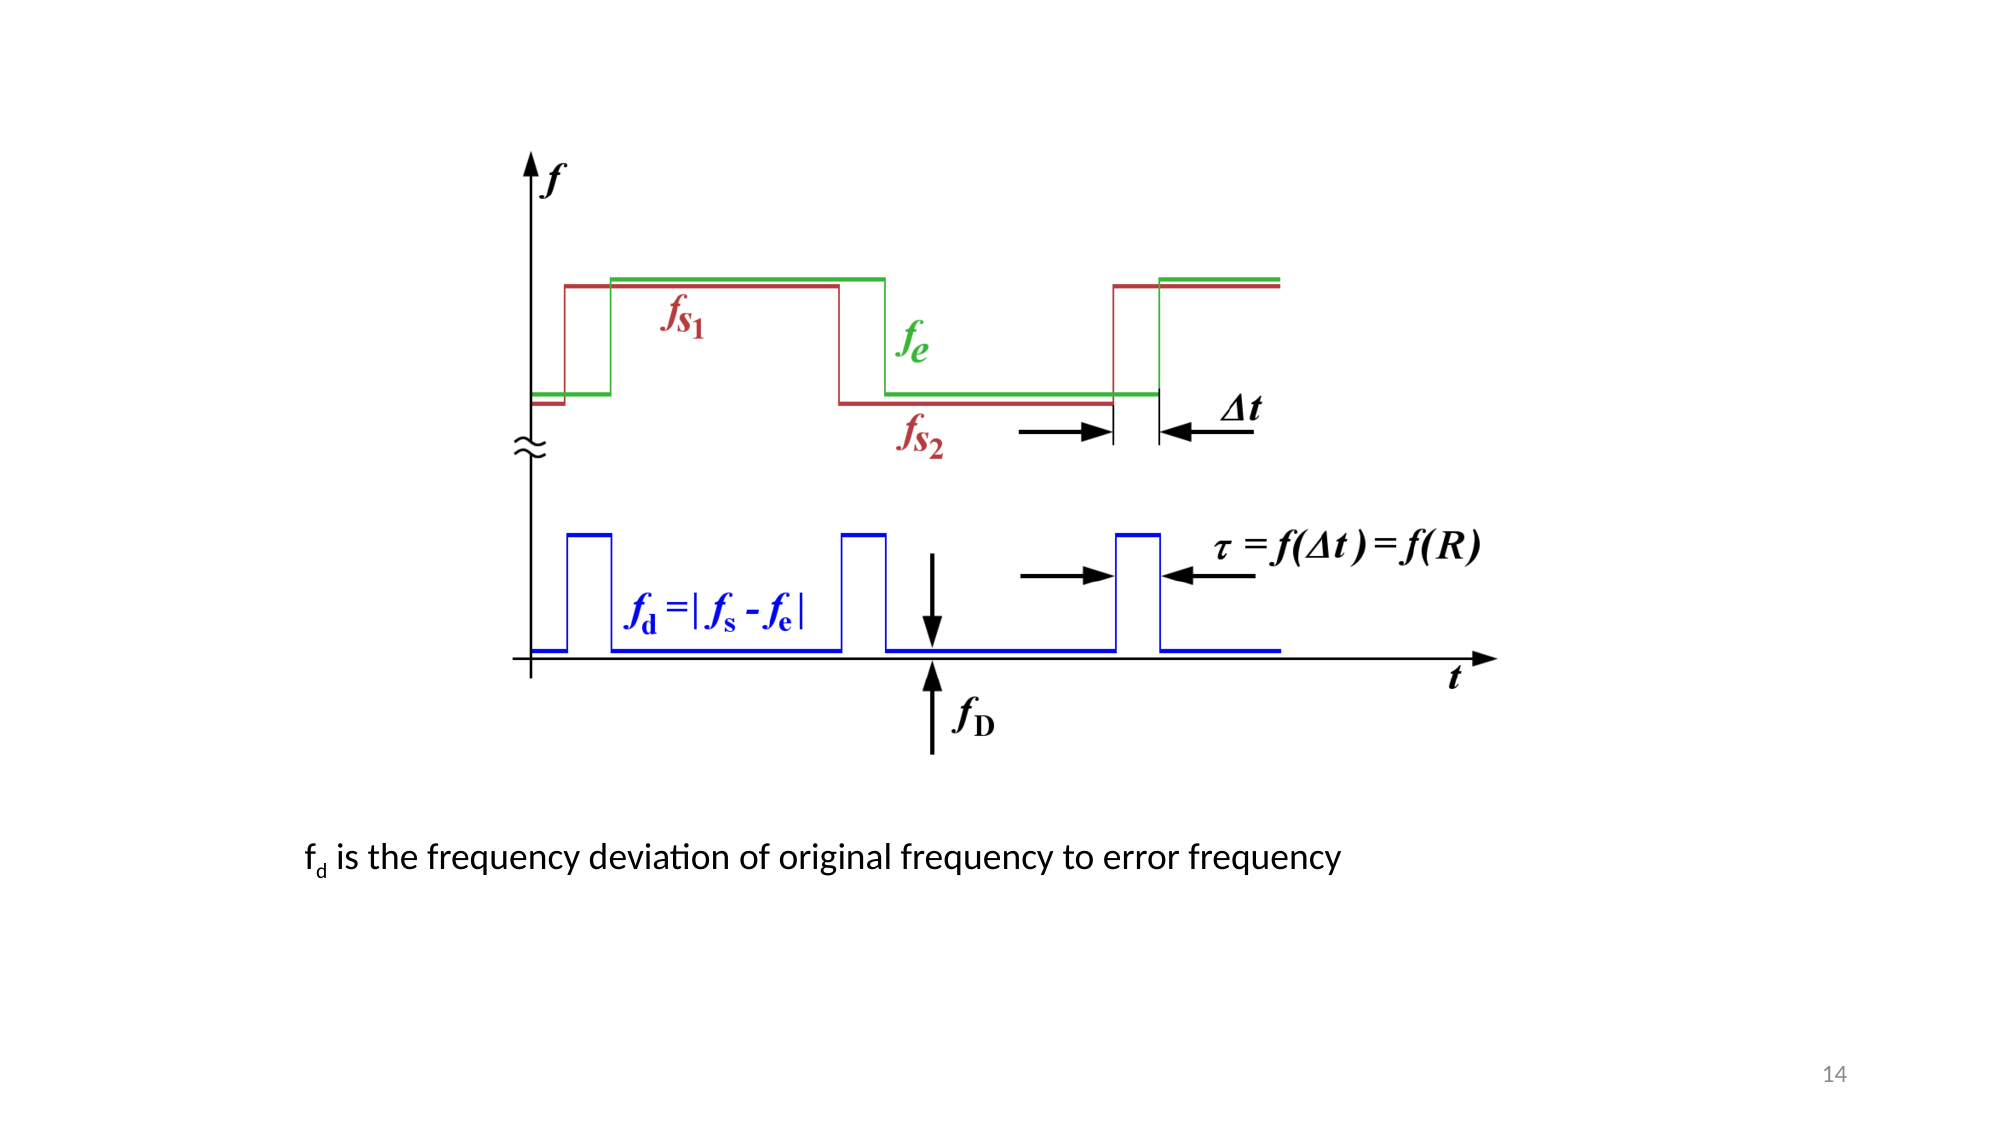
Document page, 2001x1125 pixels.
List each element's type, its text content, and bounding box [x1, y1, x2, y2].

text_box fd is the frequency deviation of original frequency to error frequency [289, 824, 1358, 891]
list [493, 99, 1506, 775]
slide_number 14 [1412, 1042, 1863, 1103]
